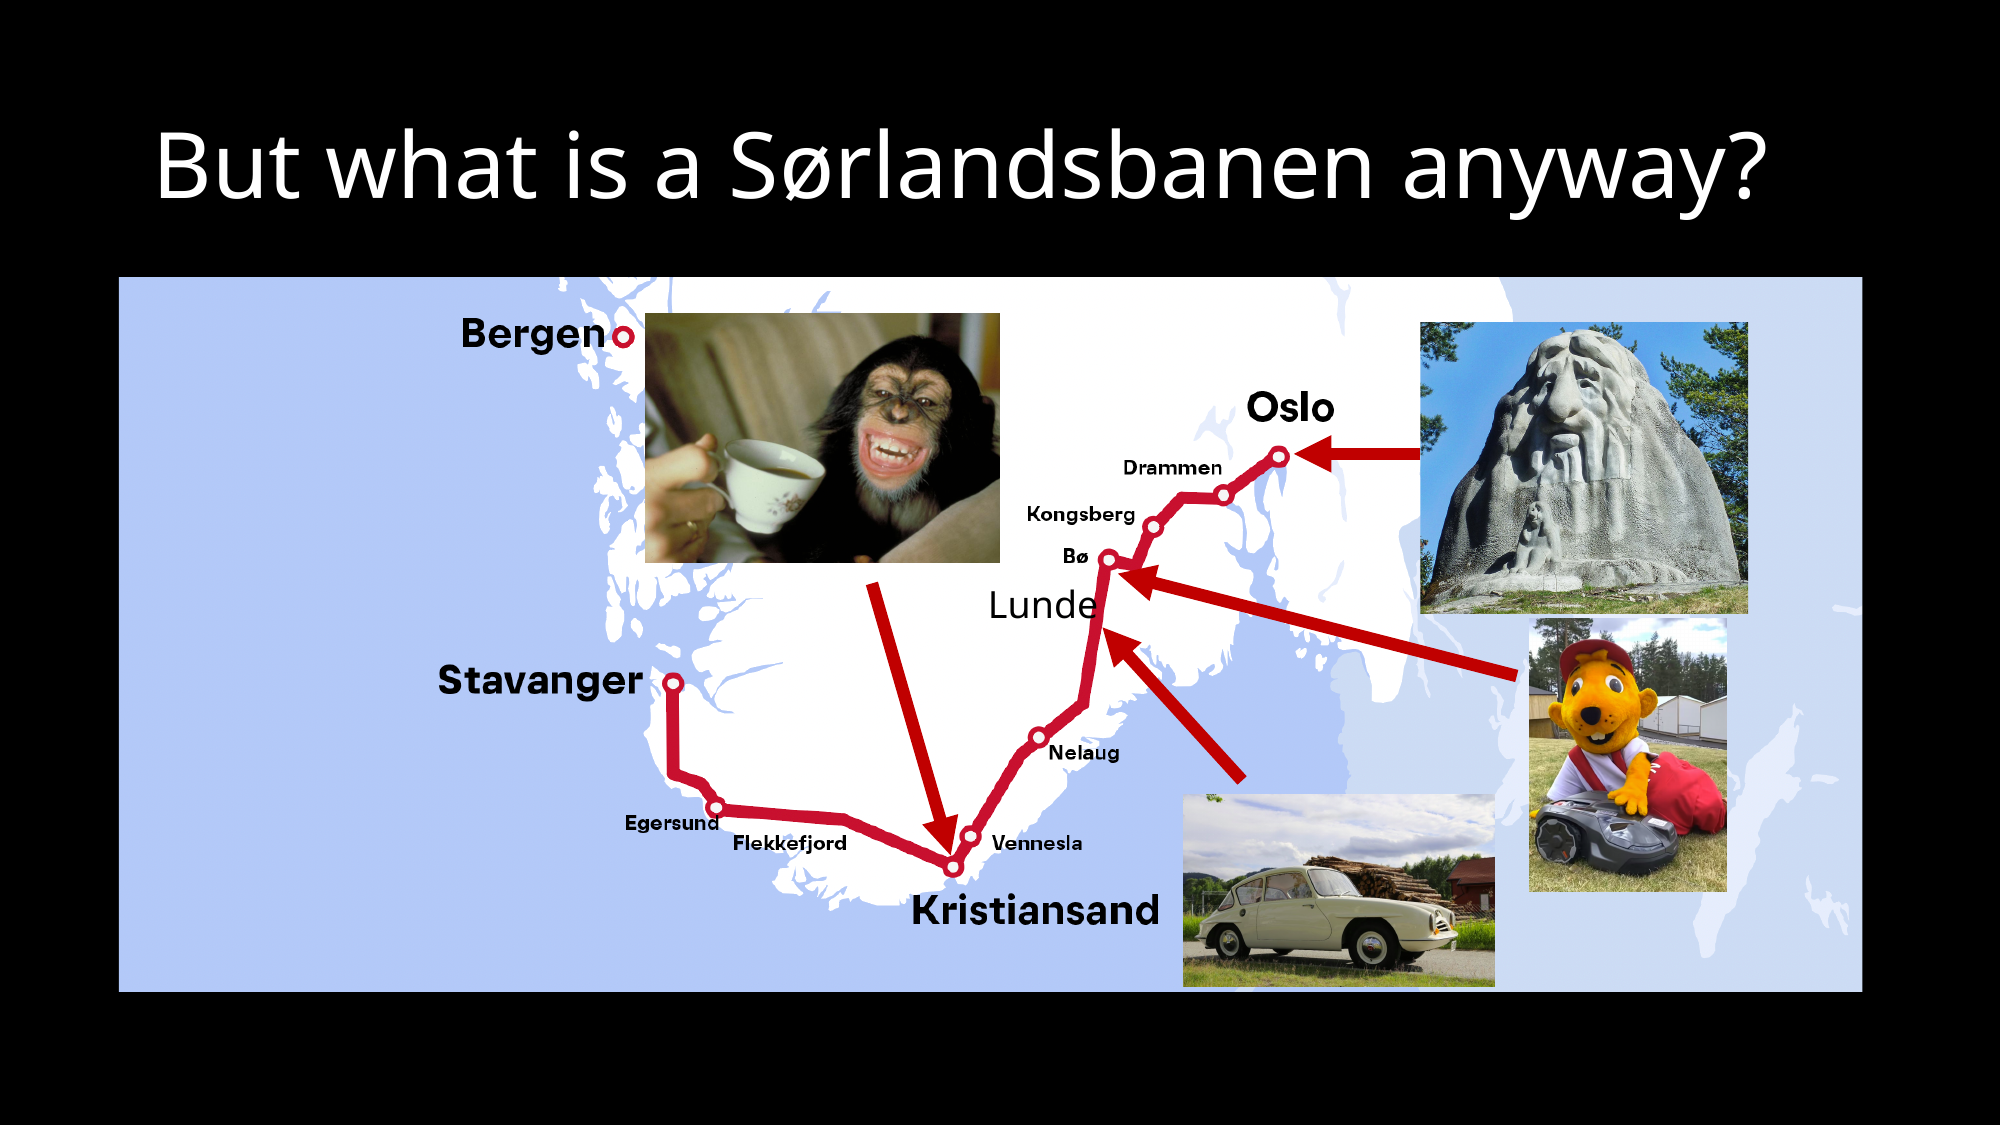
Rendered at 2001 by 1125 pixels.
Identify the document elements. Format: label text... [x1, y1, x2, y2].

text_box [1101, 626, 1243, 781]
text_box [1117, 573, 1518, 677]
title But what is a Sørlandsbanen anyway? [137, 59, 1863, 276]
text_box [871, 582, 952, 856]
picture [118, 276, 1863, 992]
